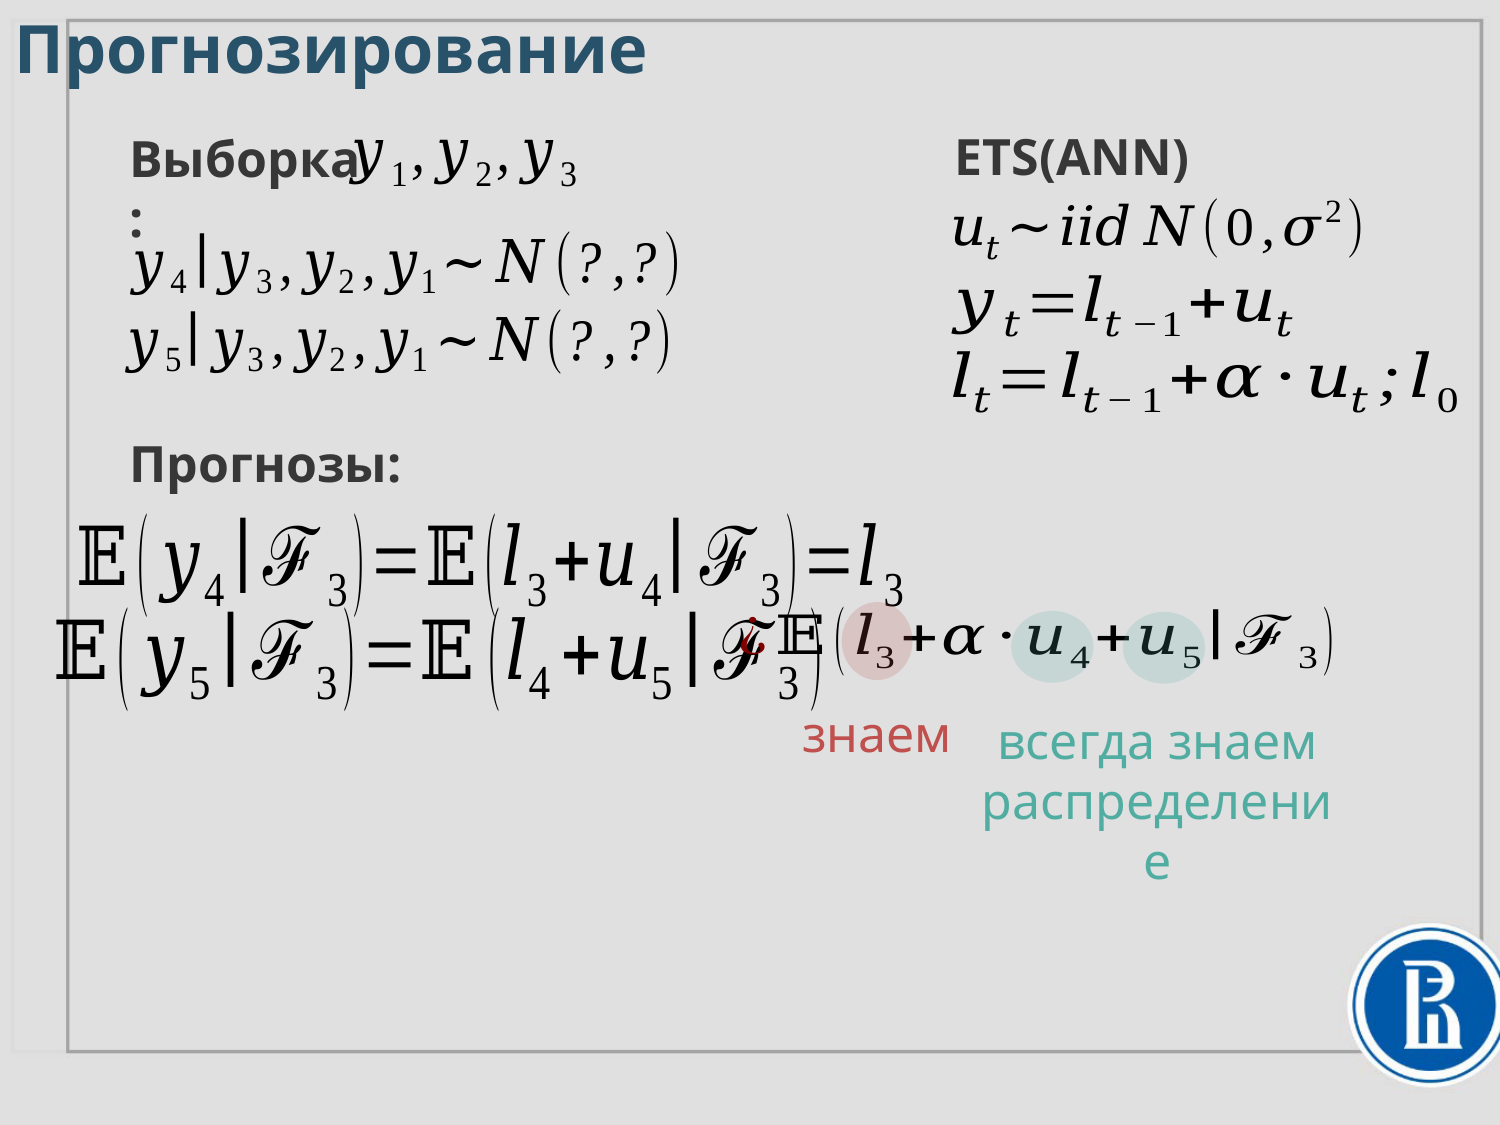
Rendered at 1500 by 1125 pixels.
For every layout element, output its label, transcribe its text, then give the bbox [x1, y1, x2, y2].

text_box Прогнозирование [0, 0, 1500, 96]
text_box ETS(ANN) [940, 118, 1218, 194]
text_box [1009, 608, 1096, 685]
text_box знаем [743, 694, 1012, 770]
text_box [1120, 609, 1208, 686]
text_box Выборка: [129, 127, 372, 196]
text_box [839, 599, 915, 683]
text_box Прогнозы: [129, 432, 420, 501]
text_box всегда знаем распределение [965, 702, 1350, 898]
picture [0, 96, 1500, 1125]
